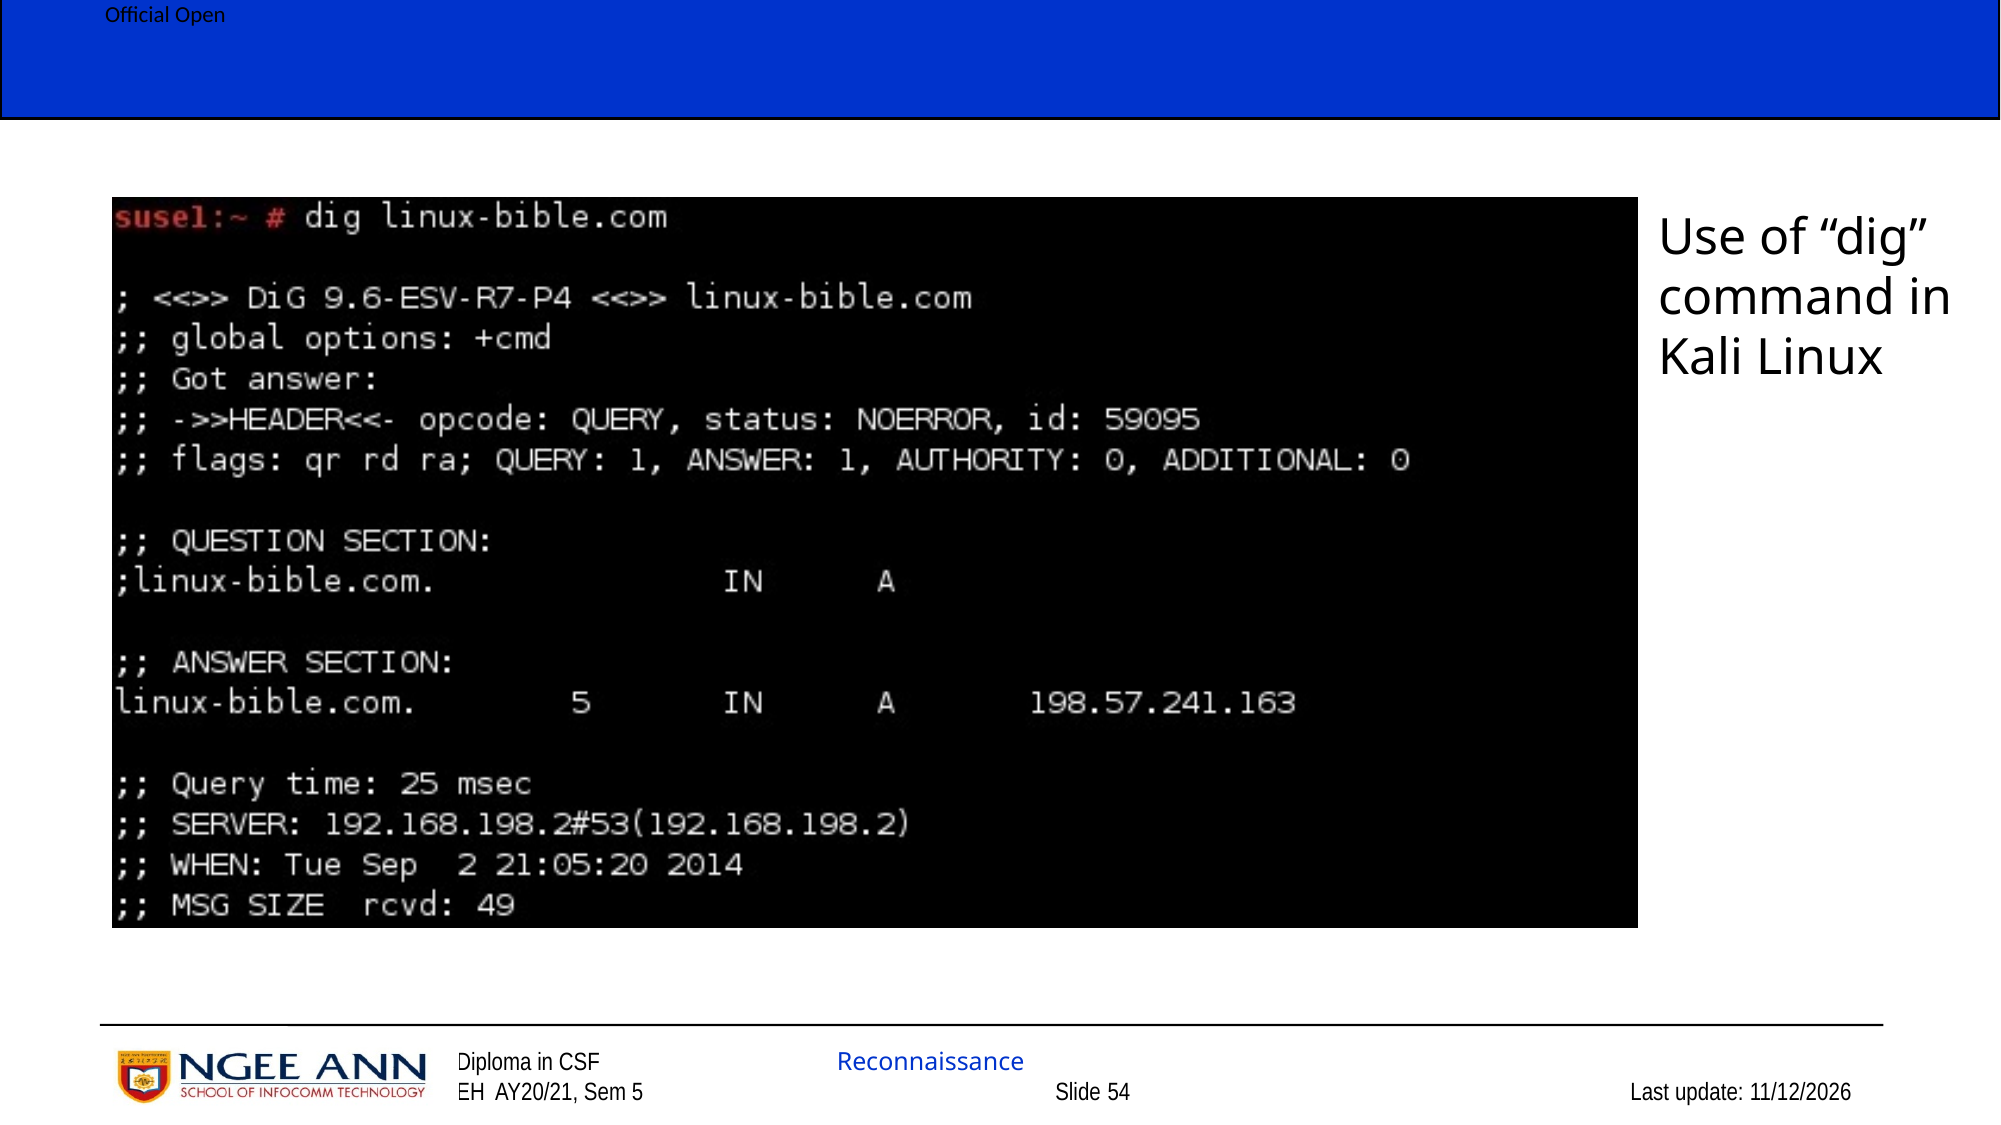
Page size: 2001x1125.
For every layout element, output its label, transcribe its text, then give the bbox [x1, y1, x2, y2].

picture [83, 1028, 459, 1125]
text_box Use of “dig” command in Kali Linux [1643, 197, 1987, 392]
picture [112, 196, 1638, 928]
